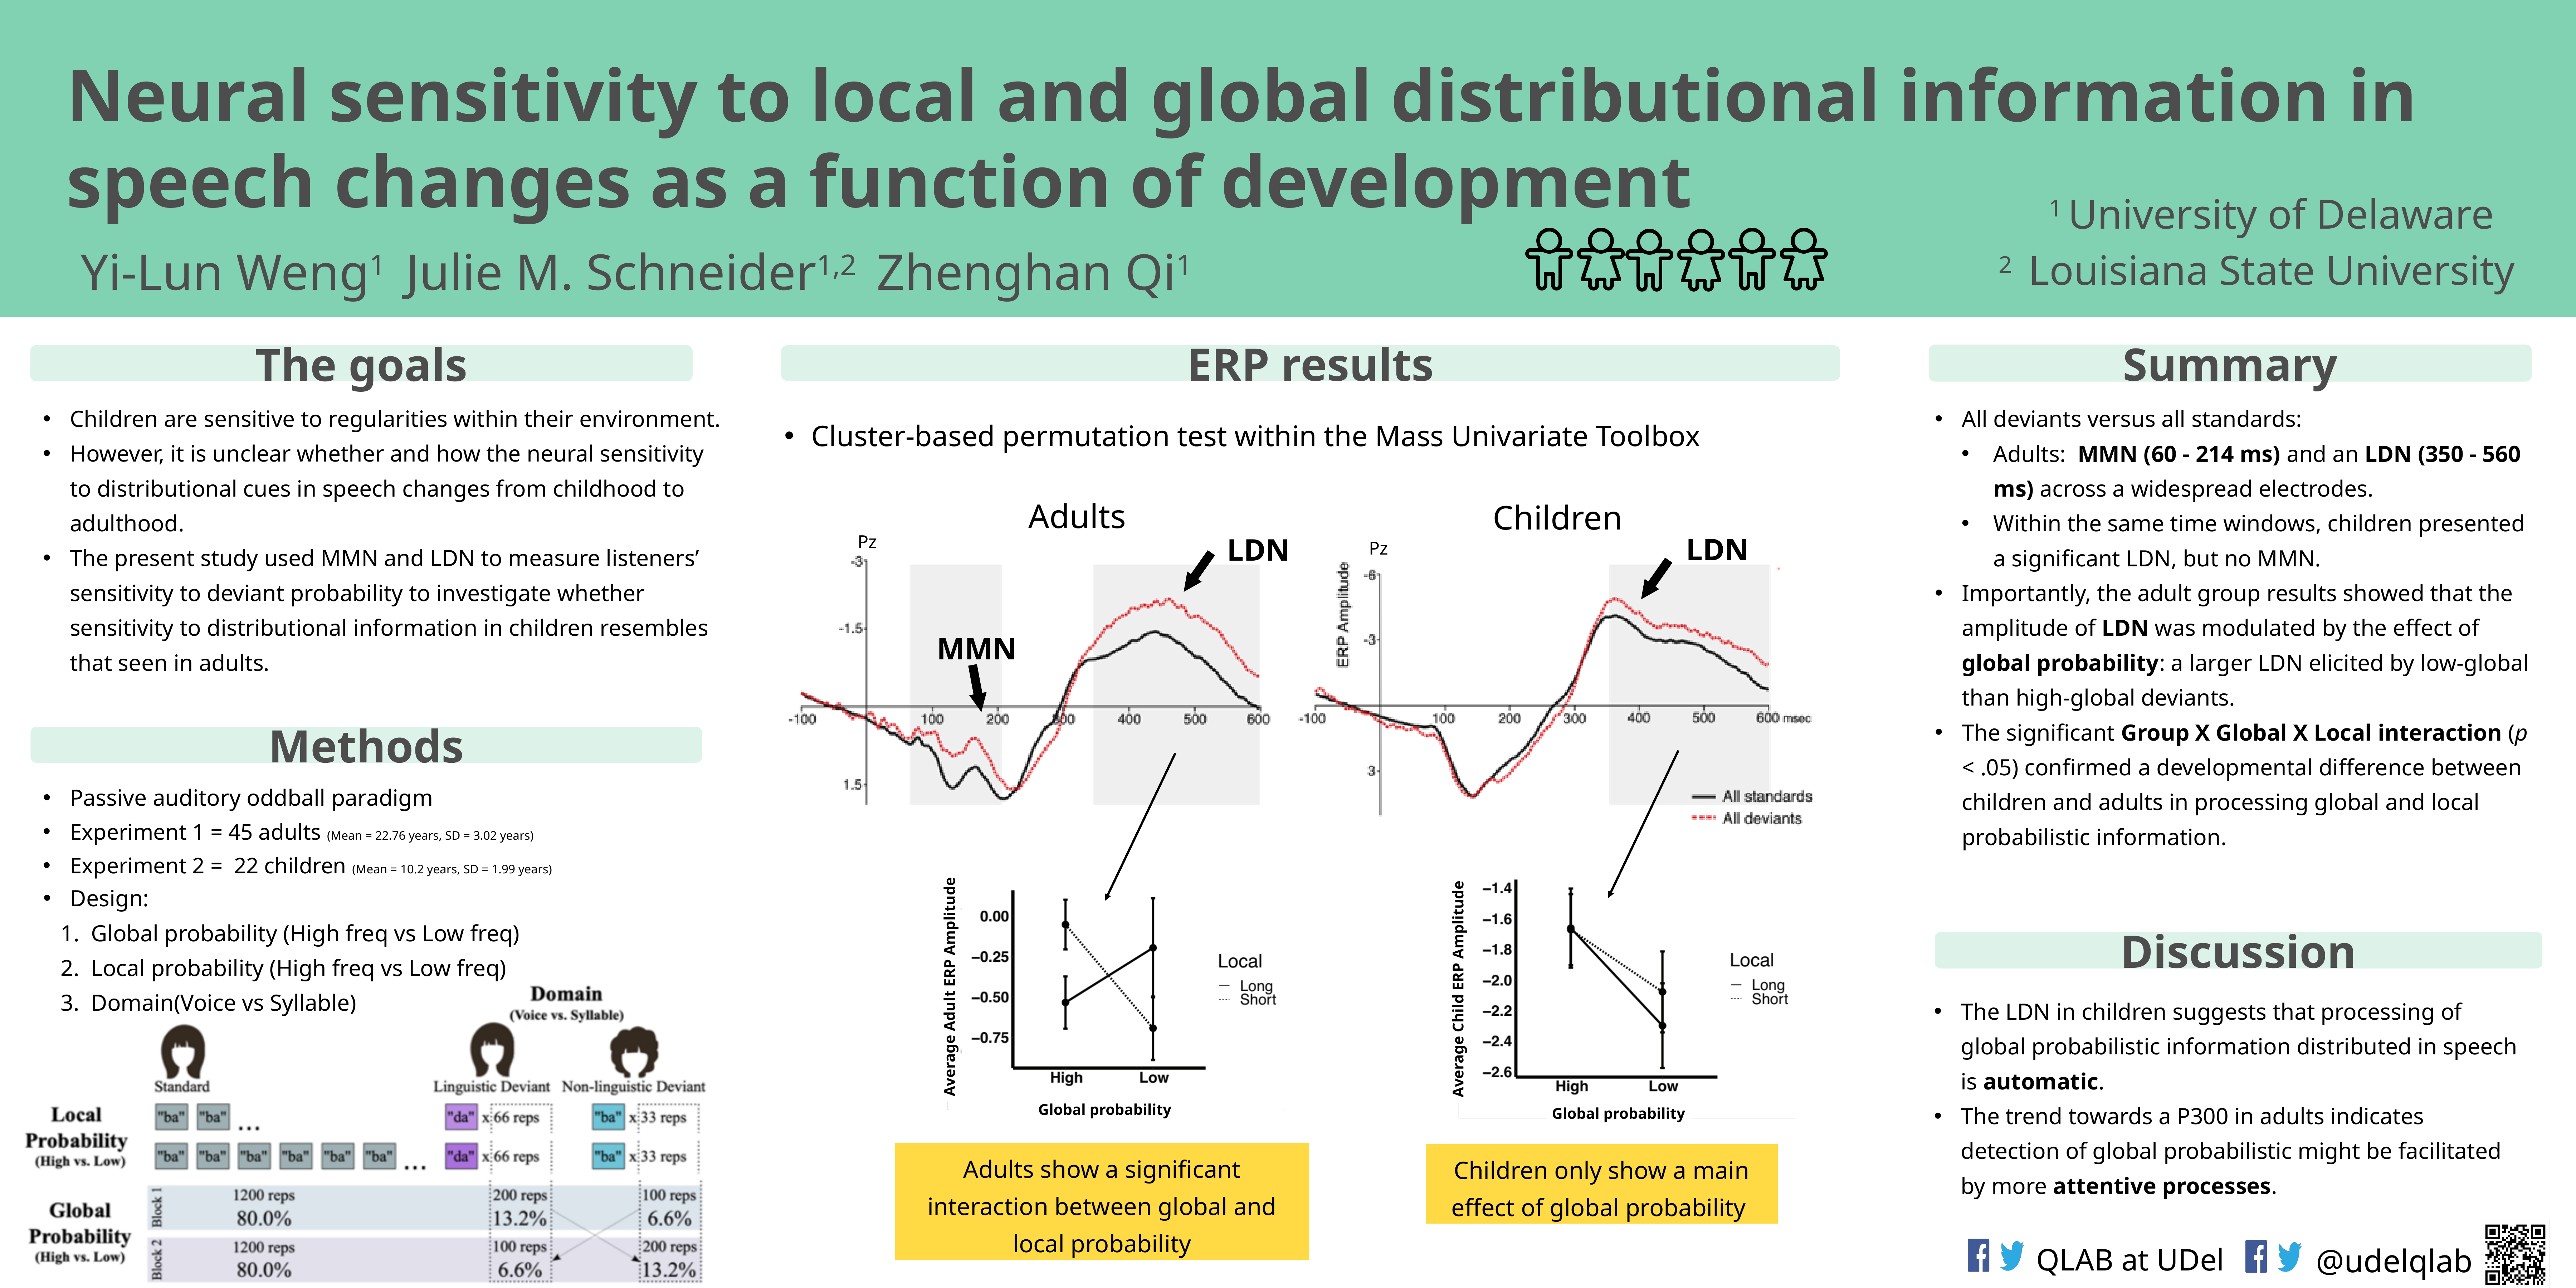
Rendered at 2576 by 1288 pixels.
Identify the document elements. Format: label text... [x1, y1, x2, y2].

text_box Pz [852, 528, 883, 554]
text_box Discussion [1934, 931, 2543, 970]
picture [2233, 1215, 2314, 1288]
text_box Cluster-based permutation test within the Mass Univariate Toolbox [779, 415, 1849, 455]
text_box ERP results [780, 345, 1841, 382]
text_box Design: 1. Global probability (High freq vs Low freq) 2. Local probability (High freq vs Low freq) 3. Domain(Voice vs Syllable) [38, 873, 599, 971]
text_box Pz [1363, 534, 1394, 554]
text_box Neural sensitivity to local and global distributional information in speech changes as a function of development [66, 50, 2532, 215]
text_box Children are sensitive to regularities within their environment. However, it is unclear whether and how the neural sensitivity to distributional cues in speech changes from childhood to adulthood. The present study used MMN and LDN to measure listeners’ sensitivity to deviant probability to investigate whether sensitivity to distributional information in children resembles that seen in adults. [39, 395, 726, 712]
text_box Children only show a main effect of global probability [1426, 1144, 1778, 1224]
text_box [1204, 549, 1215, 554]
text_box Methods [30, 726, 703, 763]
text_box All deviants versus all standards: Adults: MMN (60 - 214 ms) and an LDN (350 - 560 ms) across a widespread electrodes. Within the same time windows, children presented a significant LDN, but no MMN. Importantly, the adult group results showed that the amplitude of LDN was modulated by the effect of global probability: a larger LDN elicited by low-global than high-global deviants. The significant Group X Global X Local interaction (p < .05) confirmed a developmental difference between children and adults in processing global and local probabilistic information. [1929, 394, 2549, 852]
text_box LDN [1680, 528, 1755, 554]
text_box 1 University of Delaware 2 Louisiana State University [1921, 188, 2516, 293]
text_box QLAB at UDel [2038, 1238, 2230, 1279]
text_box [1608, 750, 1679, 898]
text_box Yi-Lun Weng1 Julie M. Schneider1,2 Zhenghan Qi1 [80, 229, 1482, 300]
text_box Summary [1928, 344, 2533, 382]
picture [1447, 875, 1796, 1127]
picture [1955, 1214, 2036, 1288]
picture [9, 972, 728, 1288]
picture [941, 885, 1284, 1123]
text_box Children [1487, 494, 1628, 539]
picture [1518, 213, 1834, 305]
text_box @udelqlab [2316, 1238, 2478, 1282]
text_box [1105, 753, 1176, 901]
text_box The LDN in children suggests that processing of global probabilistic information distributed in speech is automatic. The trend towards a P300 in adults indicates detection of global probabilistic might be facilitated by more attentive processes. [1928, 987, 2529, 1201]
text_box Adults show a significant interaction between global and local probability [895, 1143, 1309, 1260]
text_box Passive auditory oddball paradigm Experiment 1 = 45 adults (Mean = 22.76 years, SD = 3.02 years) Experiment 2 = 22 children (Mean = 10.2 years, SD = 1.99 years) [39, 774, 619, 880]
text_box Average Adult ERP Amplitude [937, 872, 961, 1102]
text_box an MMN [0, 317, 2576, 1288]
text_box LDN [1221, 528, 1296, 554]
picture [778, 555, 1829, 834]
text_box Adults [1023, 493, 1132, 537]
text_box The goals [29, 344, 693, 382]
picture [2481, 1220, 2550, 1288]
